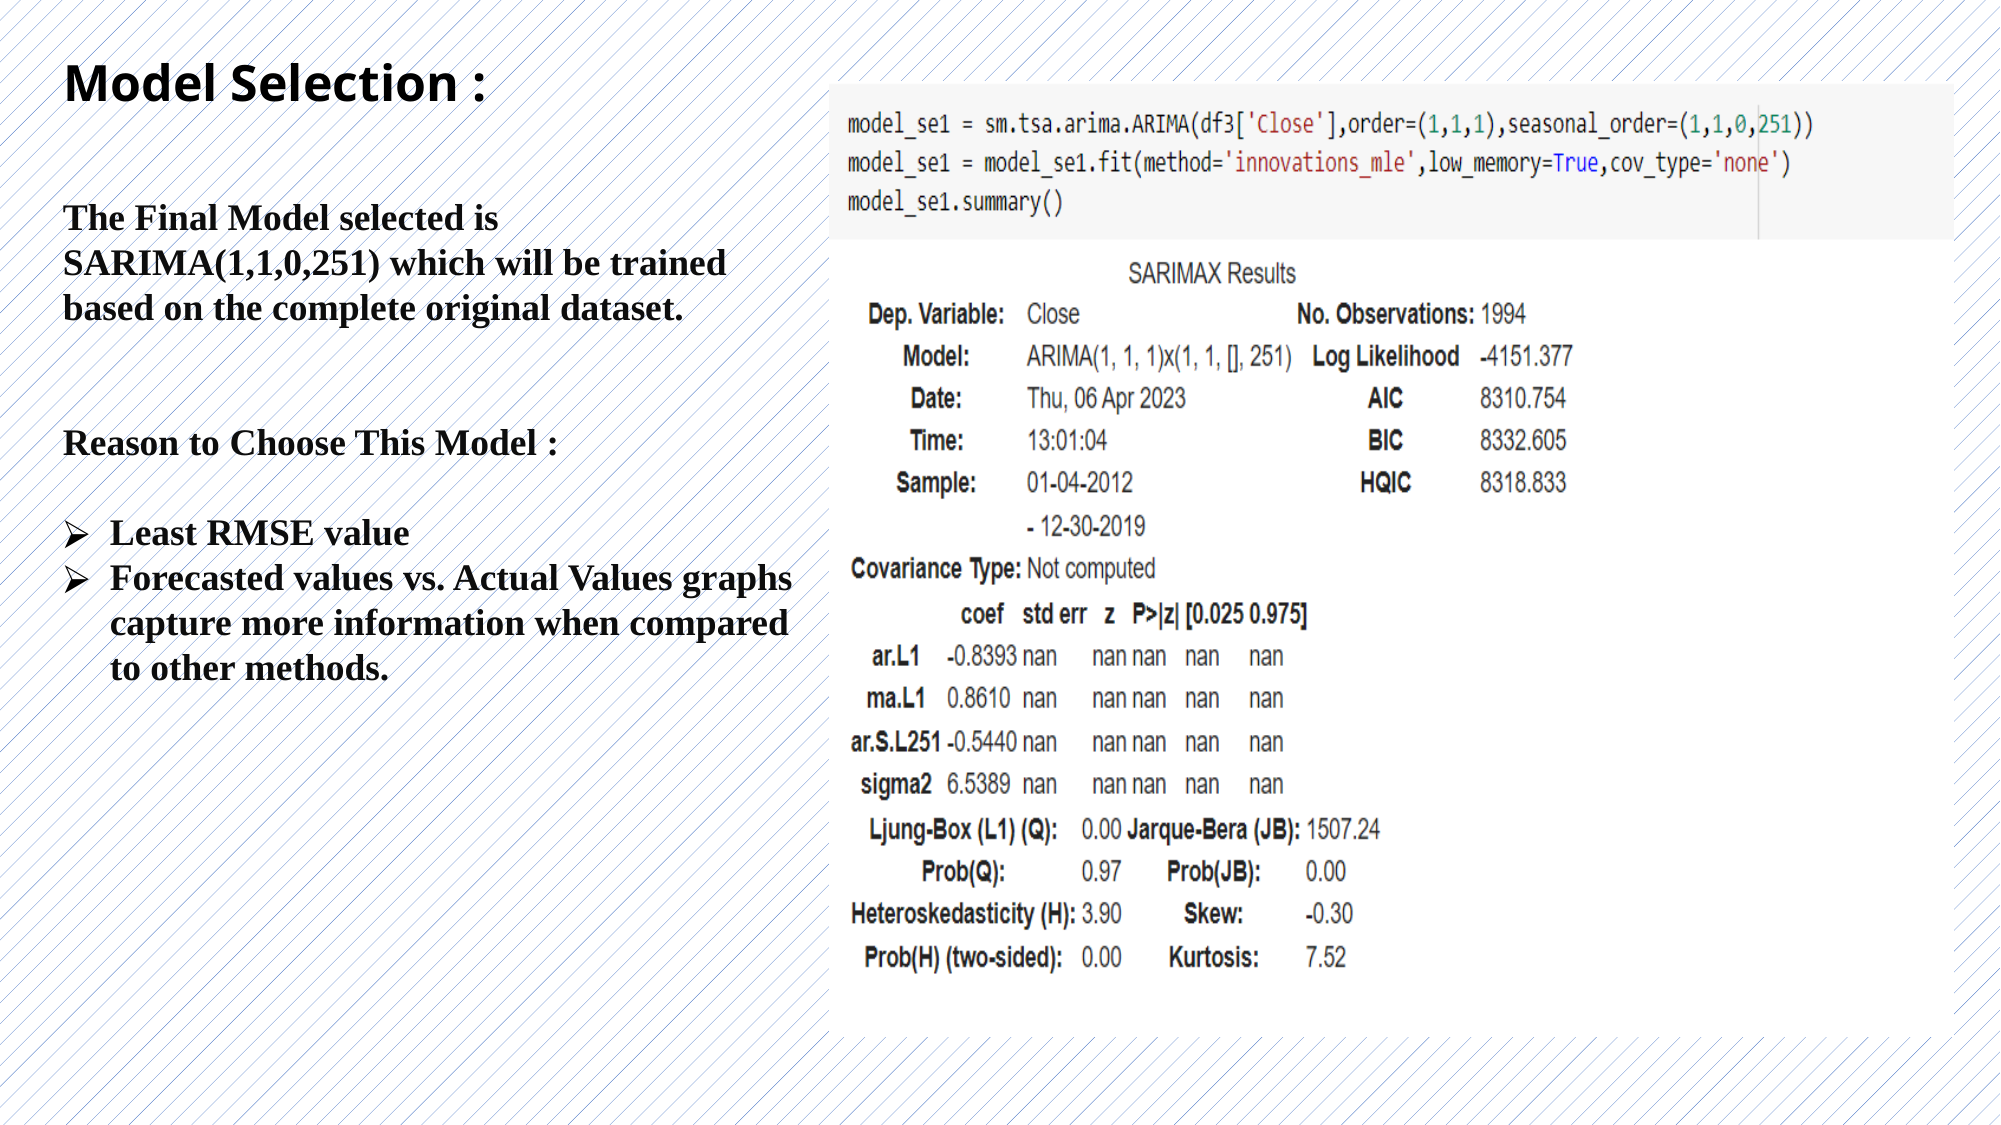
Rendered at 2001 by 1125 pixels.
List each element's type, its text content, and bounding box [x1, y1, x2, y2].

picture [829, 81, 1954, 1038]
text_box [27, 792, 829, 898]
text_box Model Selection : [48, 44, 1062, 119]
text_box The Final Model selected is SARIMA(1,1,0,251) which will be trained based on the complete original dataset. Reason to Choose This Model : Least RMSE value Forecasted values vs. Actual Values graphs capture more information when compared to other methods. [48, 185, 809, 786]
